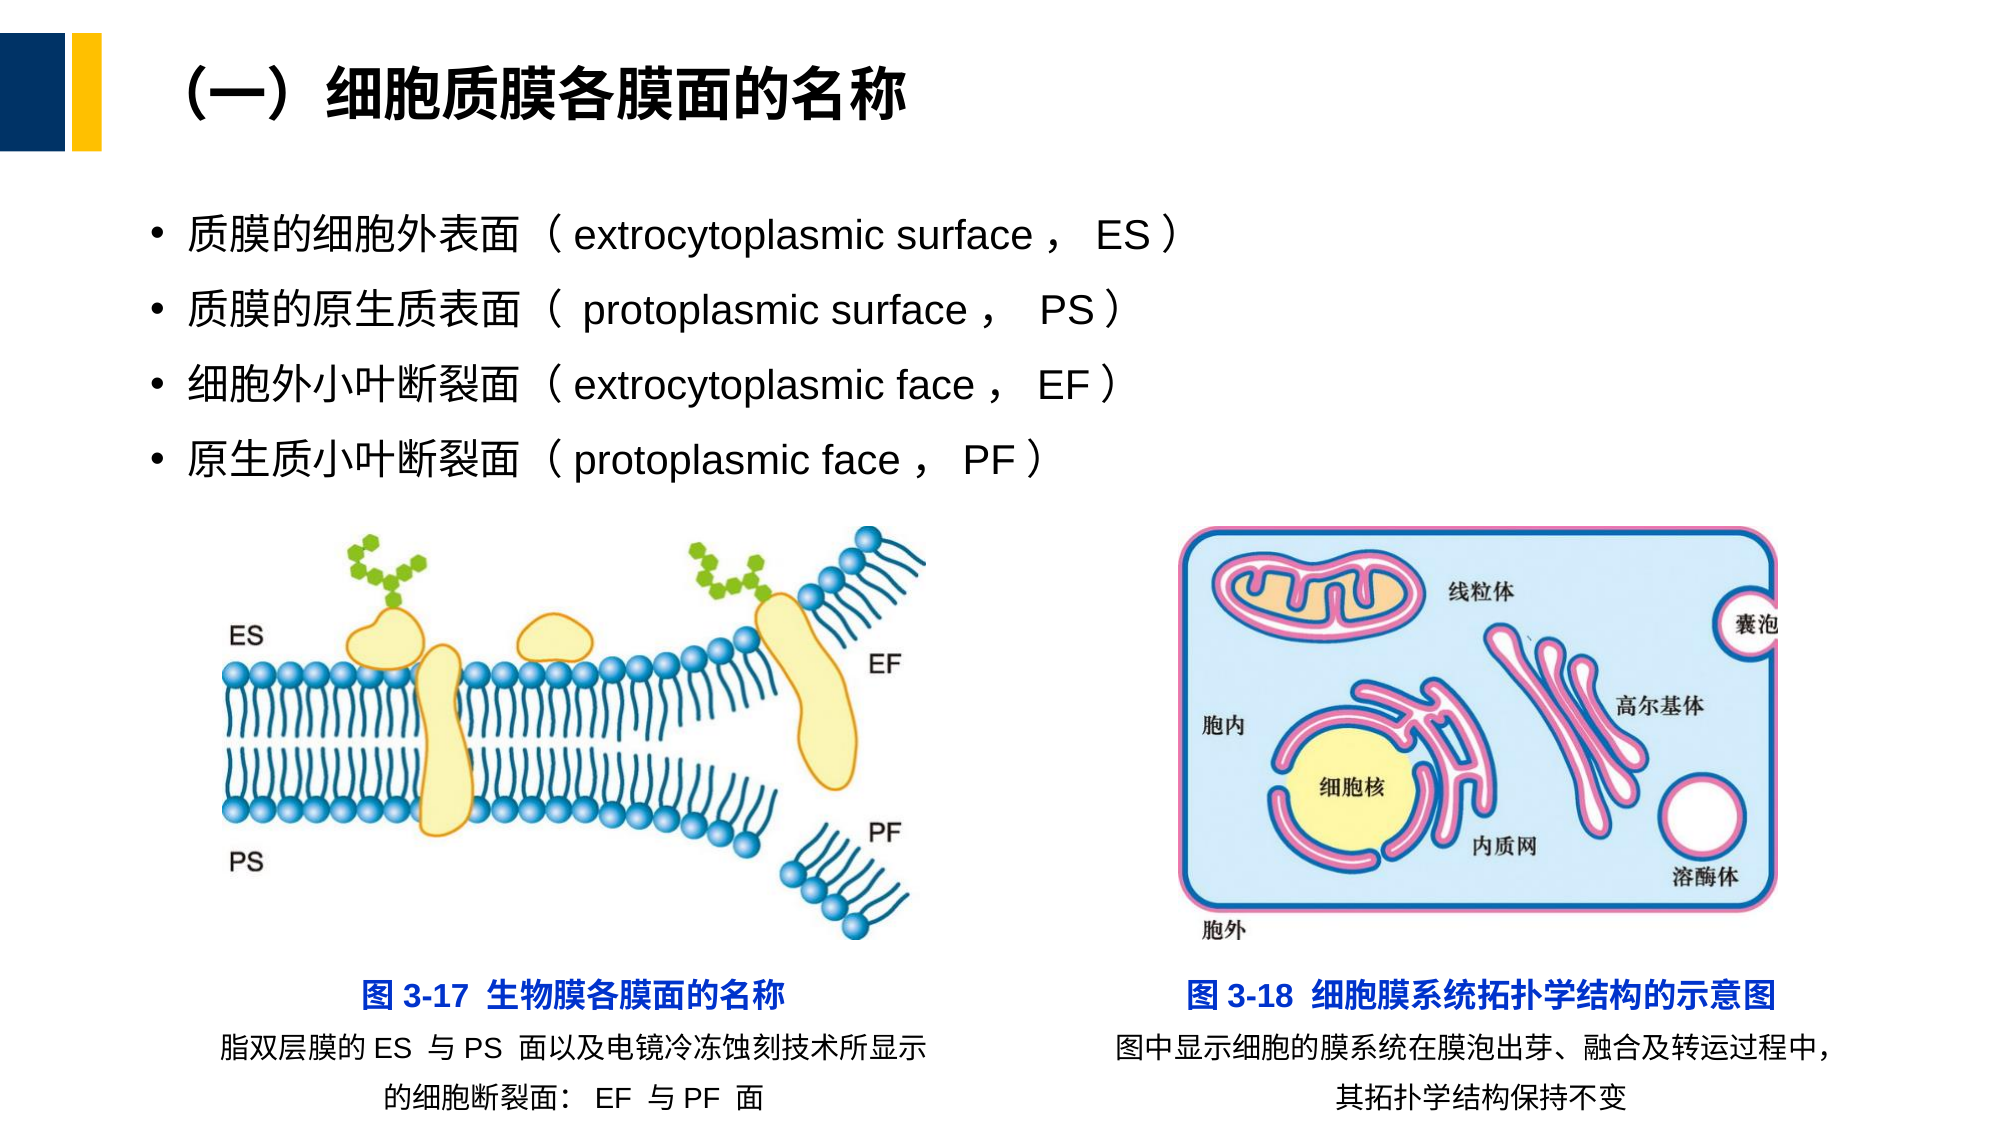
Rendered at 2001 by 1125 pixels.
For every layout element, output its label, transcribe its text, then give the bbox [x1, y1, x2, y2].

text_box 图3-17 生物膜各膜面的名称 脂双层膜的ES 与PS 面以及电镜冷冻蚀刻技术所显示的细胞断裂面：EF 与PF 面 [202, 957, 946, 1122]
text_box 图3-18 细胞膜系统拓扑学结构的示意图 图中显示细胞的膜系统在膜泡出芽、融合及转运过程中，其拓扑学结构保持不变 [1097, 957, 1865, 1122]
title （一）细胞质膜各膜面的名称 [135, 33, 1950, 152]
list 质膜的细胞外表面（extrocytoplasmic surface，ES） 质膜的原生质表面（ protoplasmic surface， PS） 细胞外小叶断裂面（extrocytoplasmic face，EF） 原生质小叶断裂面（protoplasmic face，PF） [135, 200, 1950, 1092]
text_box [222, 526, 1778, 940]
